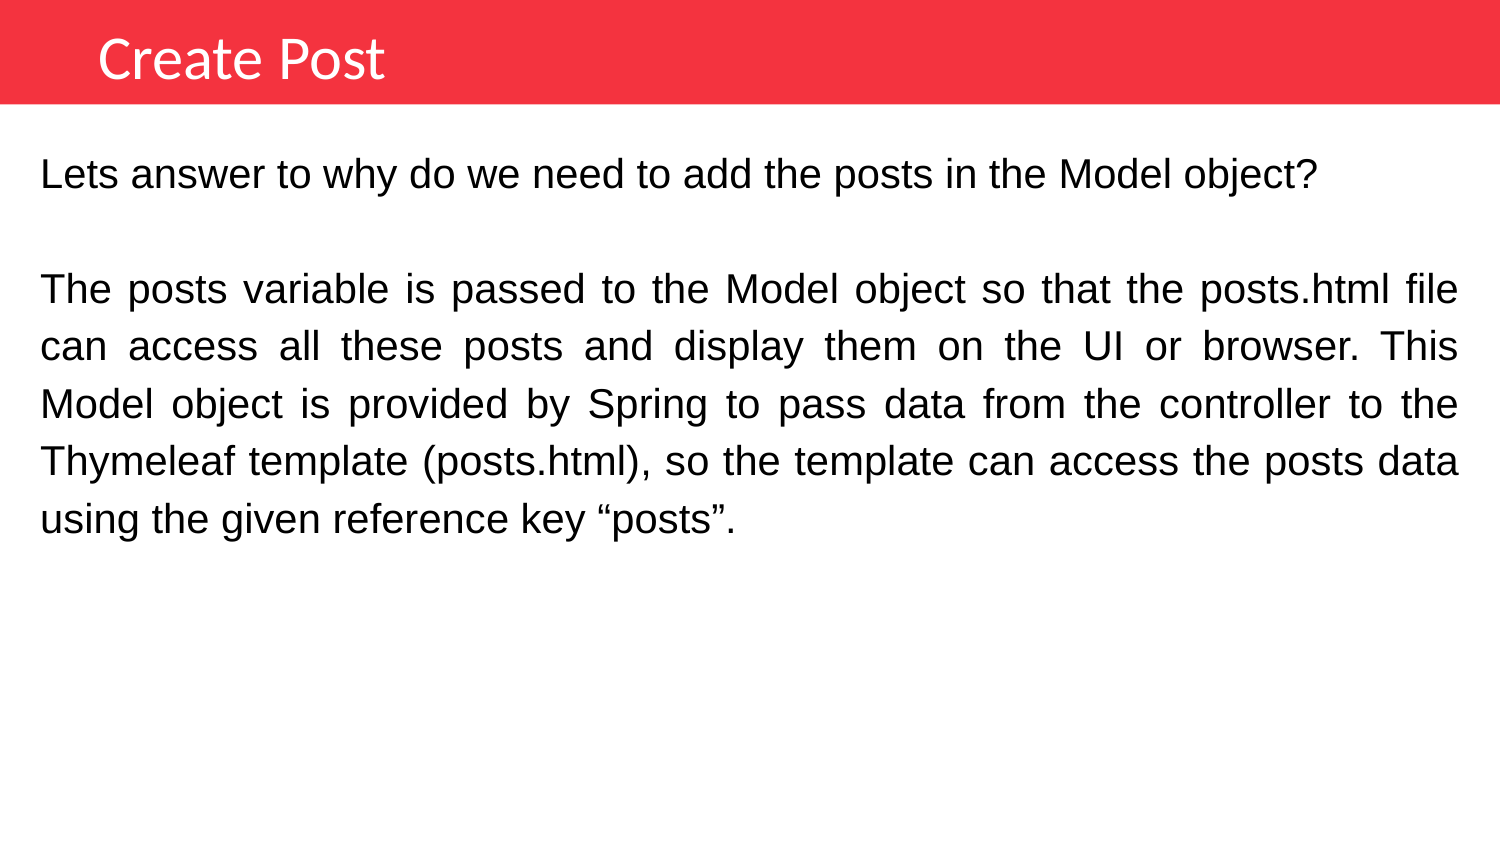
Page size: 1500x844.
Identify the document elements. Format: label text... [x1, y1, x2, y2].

text_box Lets answer to why do we need to add the posts in the Model object? The posts variable is passed to the Model object so that the posts.html file can access all these posts and display them on the UI or browser. This Model object is provided by Spring to pass data from the controller to the Thymeleaf template (posts.html), so the template can access the posts data using the given reference key “posts”. [25, 123, 1475, 820]
text_box [0, 0, 1500, 105]
text_box Create Post [83, 2, 1289, 123]
